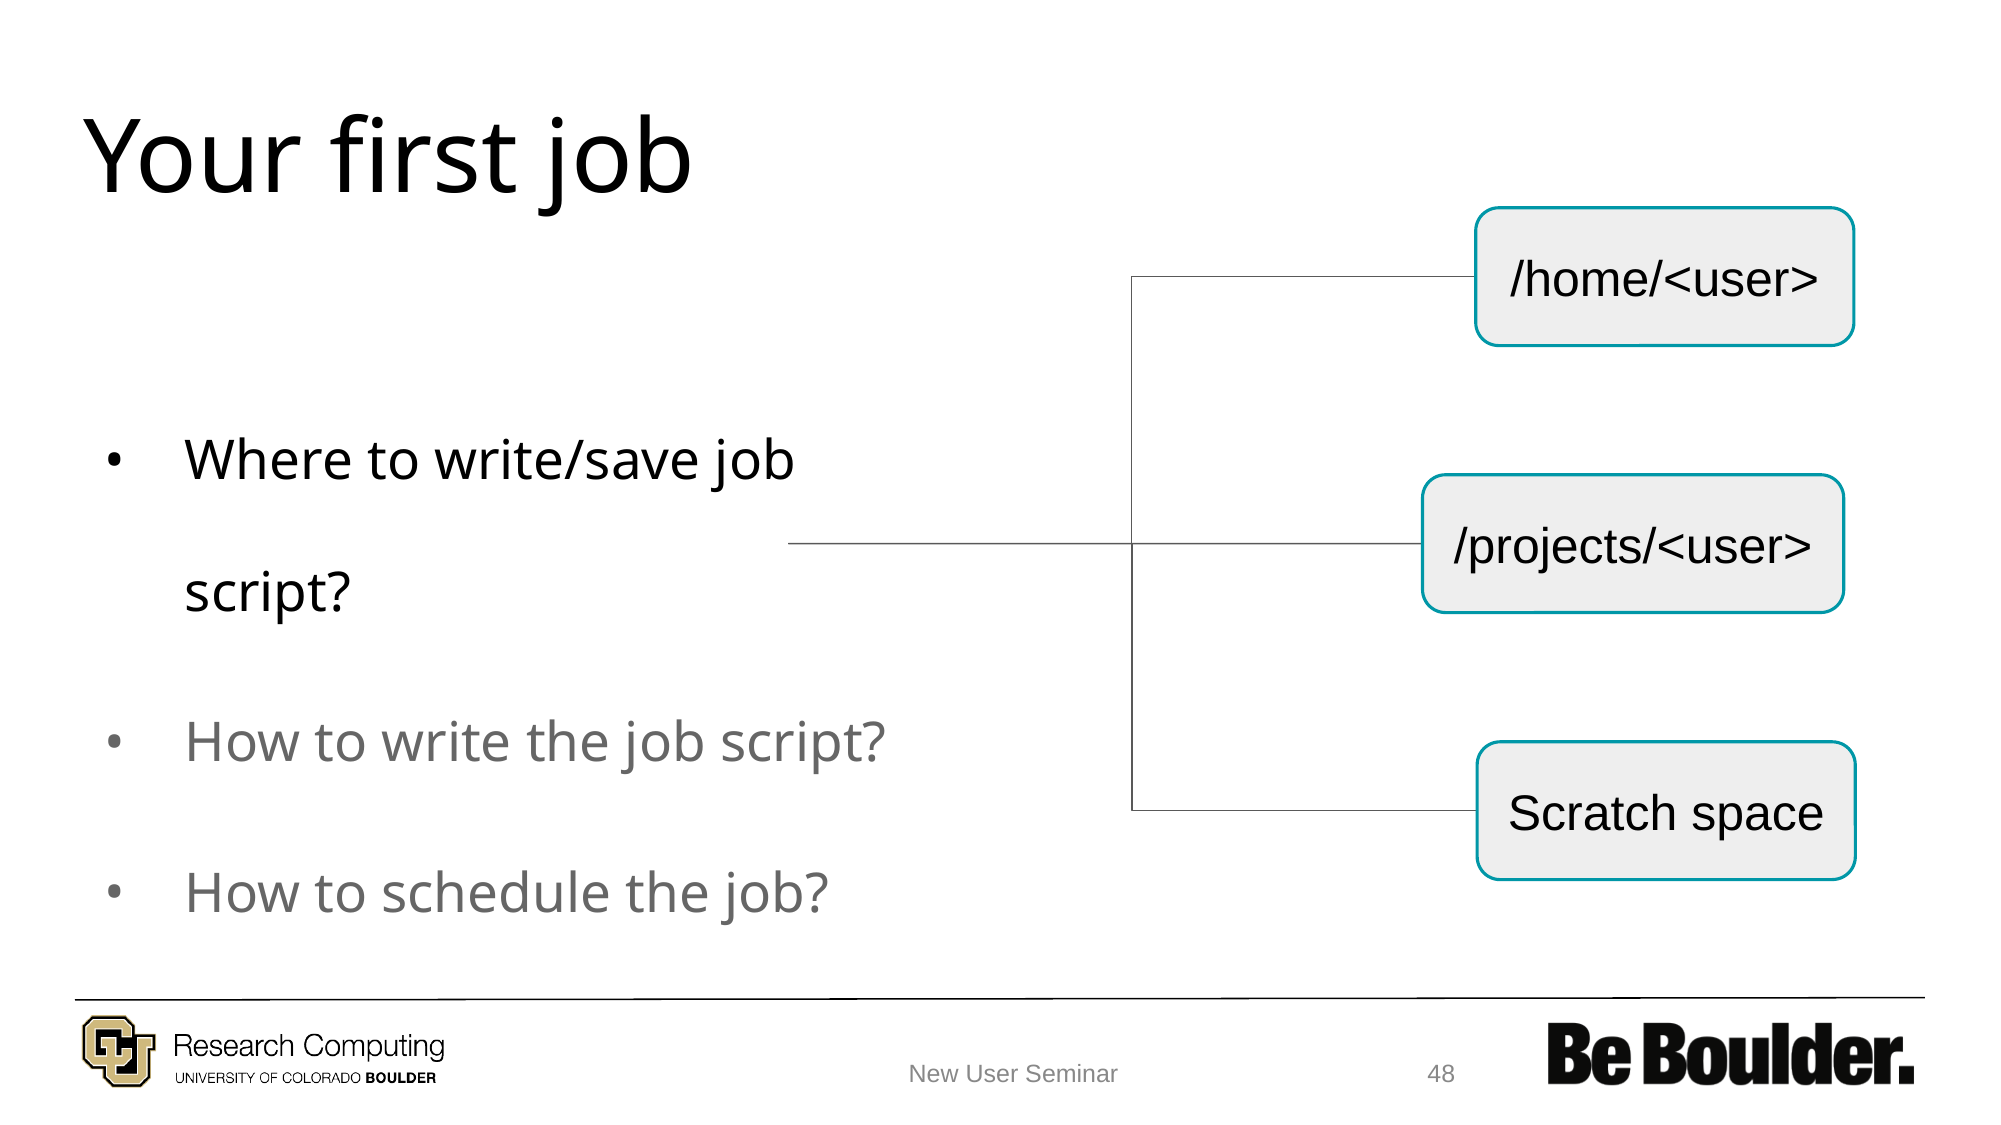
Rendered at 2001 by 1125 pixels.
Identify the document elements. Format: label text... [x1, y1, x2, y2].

list Where to write/save job script? How to write the job script? How to schedule the job? [68, 352, 955, 936]
footer New User Seminar [676, 1042, 1352, 1103]
title Your first job [68, 97, 1932, 223]
picture [81, 1015, 444, 1088]
slide_number 48 [1412, 1042, 1525, 1103]
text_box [788, 207, 1856, 880]
picture [1524, 1015, 1938, 1088]
